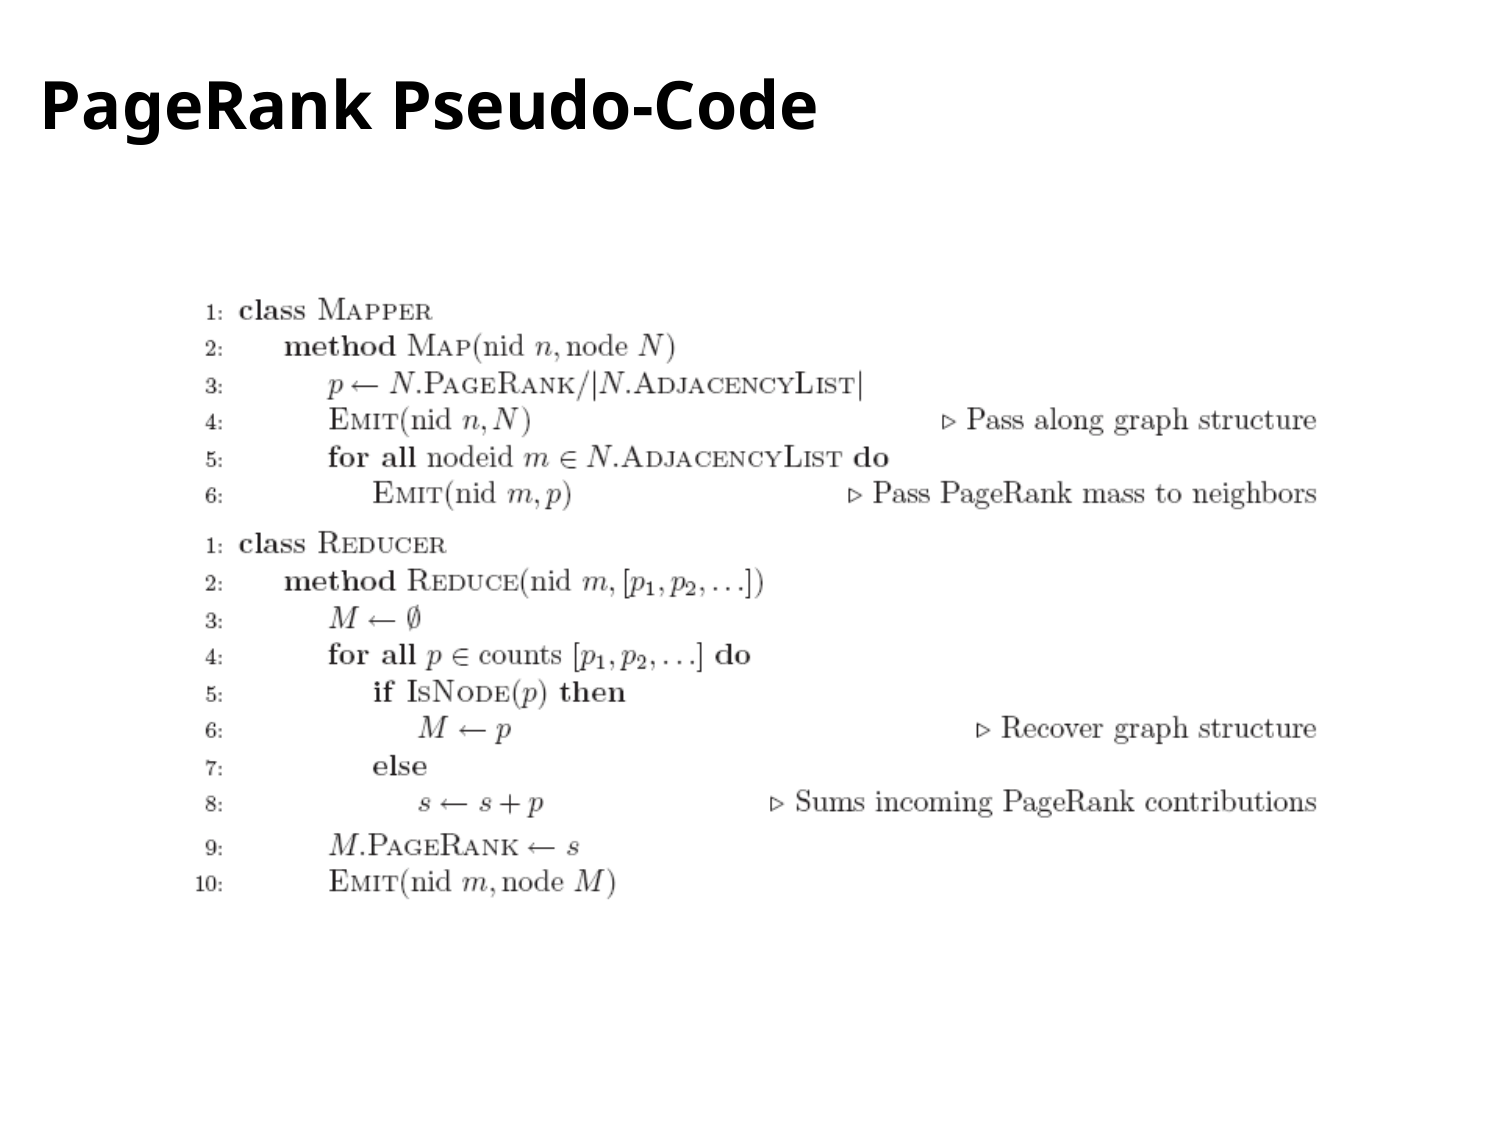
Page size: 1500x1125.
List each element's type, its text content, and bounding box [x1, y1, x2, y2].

title PageRank Pseudo-Code [24, 18, 1451, 188]
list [188, 284, 1324, 904]
